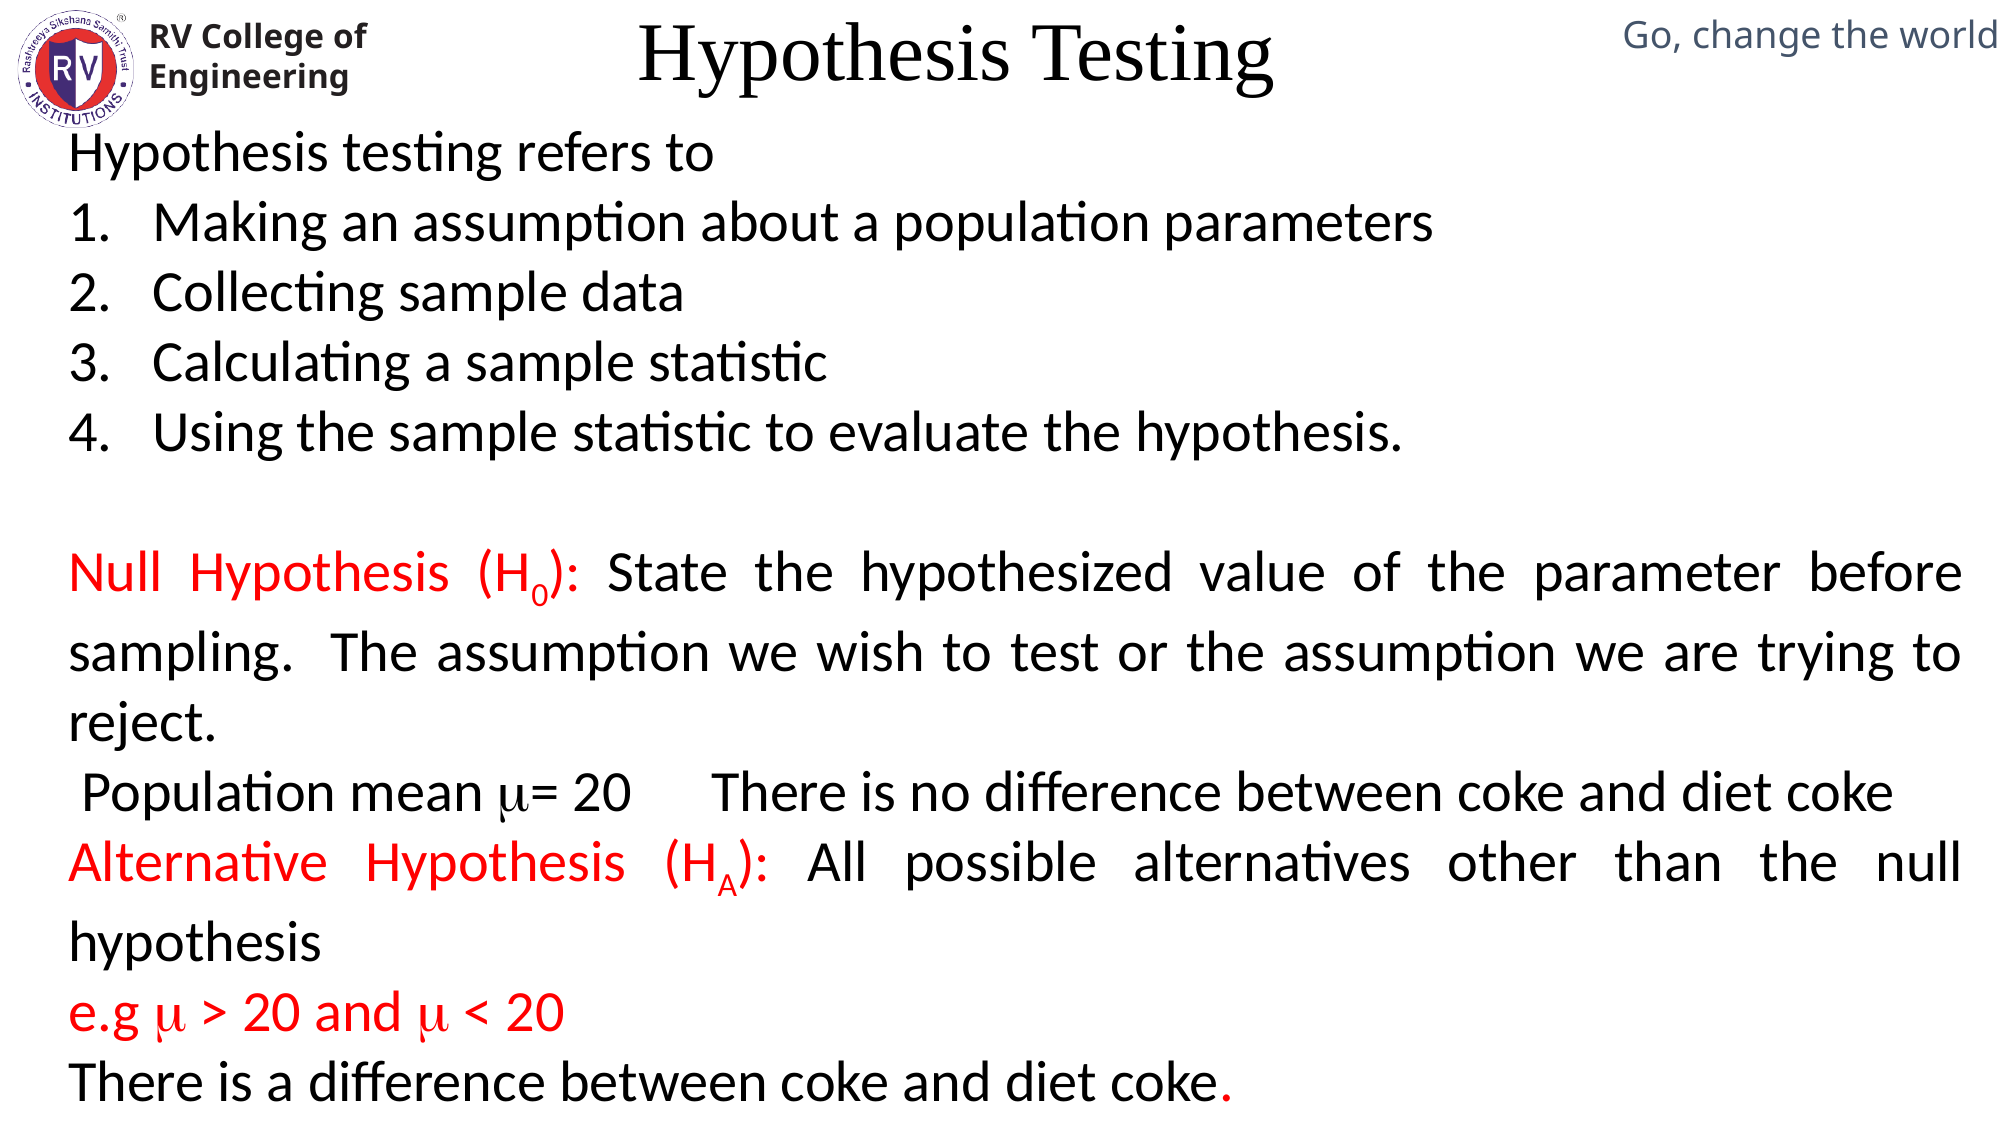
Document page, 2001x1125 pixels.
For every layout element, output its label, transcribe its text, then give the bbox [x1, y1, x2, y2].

text_box Hypothesis testing refers to Making an assumption about a population parameters Collecting sample data Calculating a sample statistic Using the sample statistic to evaluate the hypothesis. Null Hypothesis (H0): State the hypothesized value of the parameter before sampling. The assumption we wish to test or the assumption we are trying to reject. Population mean = 20 There is no difference between coke and diet coke Alternative Hypothesis (HA): All possible alternatives other than the null hypothesis e.g  > 20 and  < 20 There is a difference between coke and diet coke. [53, 106, 1979, 1120]
text_box Mechanical Engineering Department [735, 45, 2000, 241]
text_box Hypothesis Testing [319, 0, 1616, 105]
picture [17, 10, 134, 128]
